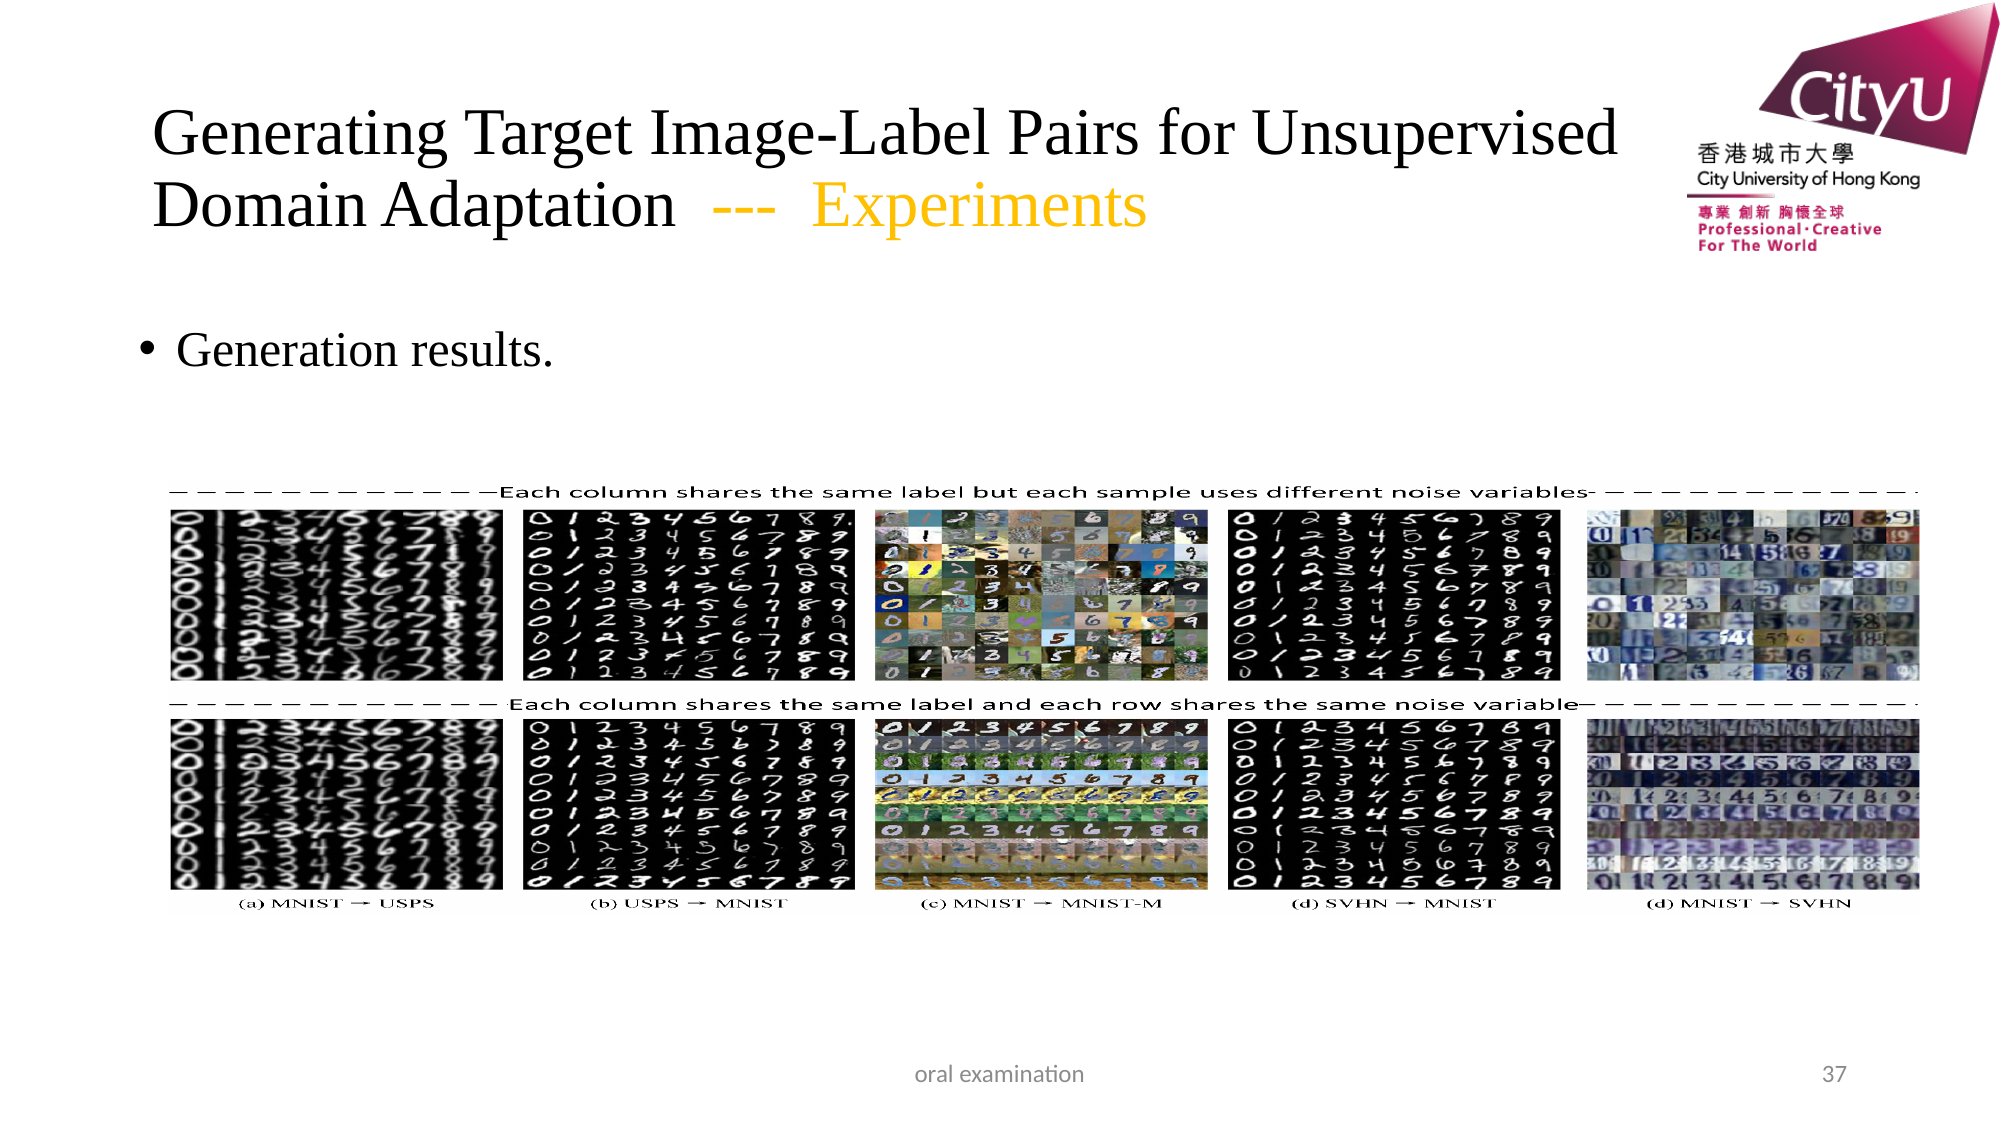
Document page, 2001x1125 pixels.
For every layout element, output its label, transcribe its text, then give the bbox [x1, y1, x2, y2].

picture [168, 477, 1920, 916]
footer oral examination [662, 1042, 1338, 1103]
title Generating Target Image-Label Pairs for Unsupervised Domain Adaptation --- Experiments [137, 59, 1863, 278]
picture [1687, 1, 2000, 252]
slide_number 37 [1412, 1042, 1863, 1103]
list Generation results. [123, 315, 1877, 878]
